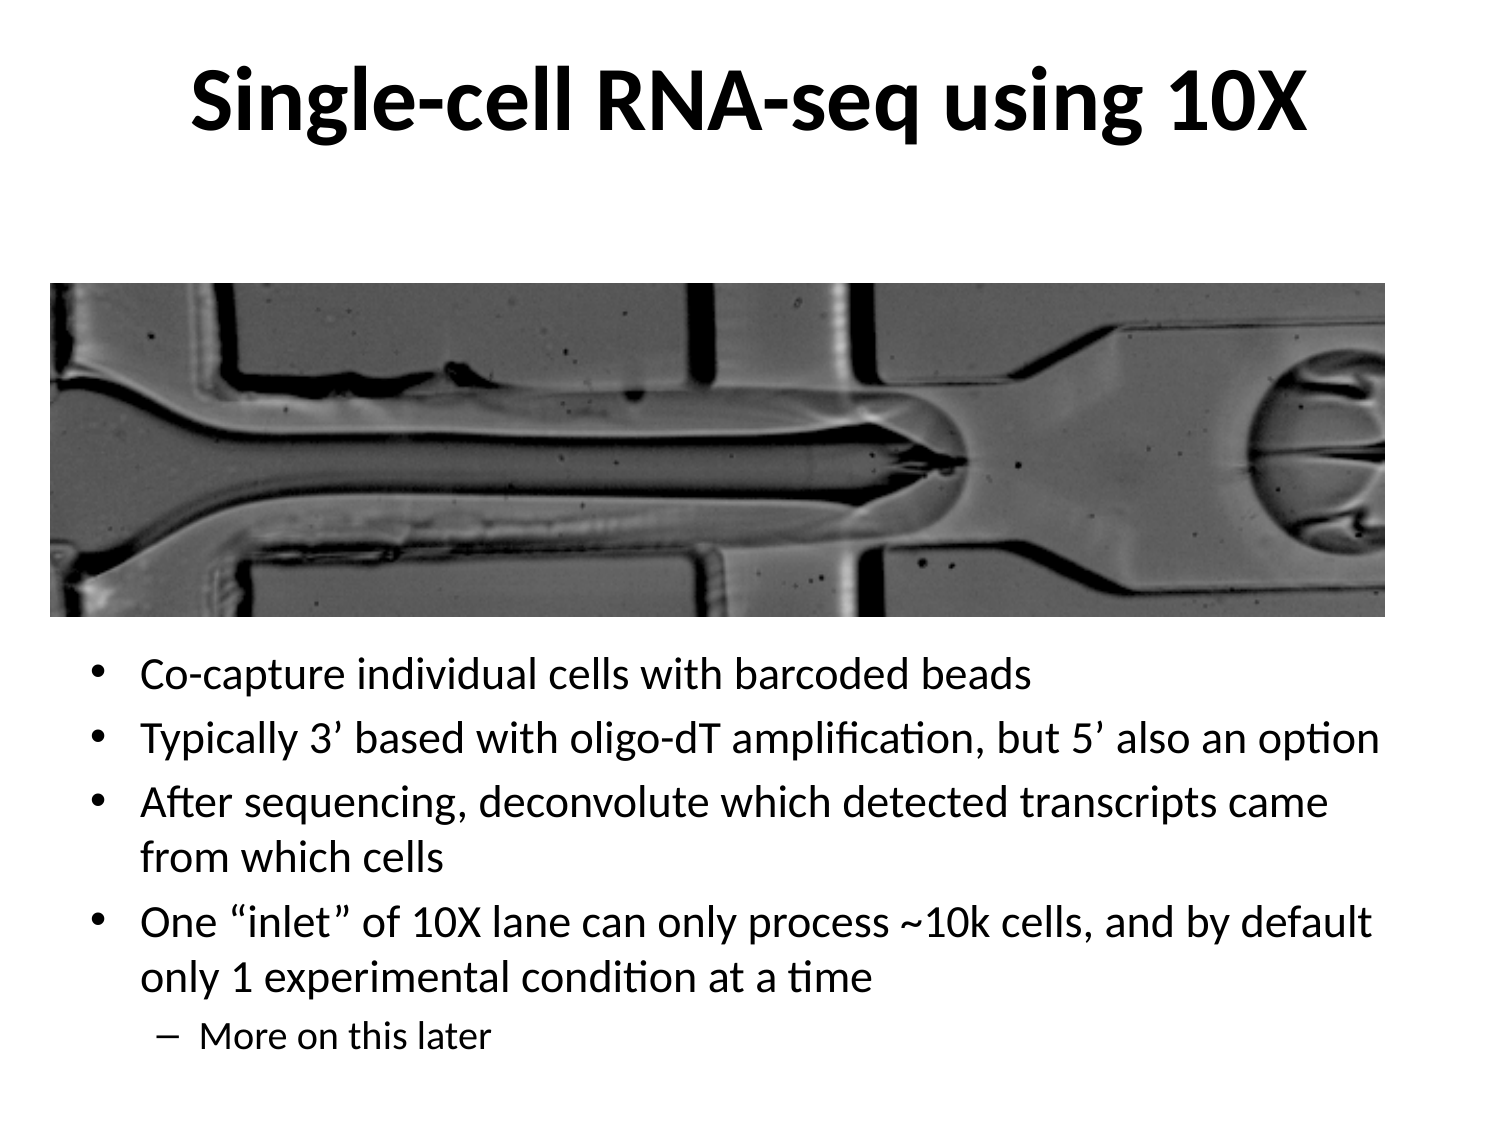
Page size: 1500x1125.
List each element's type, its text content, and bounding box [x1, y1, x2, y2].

list Co-capture individual cells with barcoded beads Typically 3’ based with oligo-dT amplification, but 5’ also an option After sequencing, deconvolute which detected transcripts came from which cells One “inlet” of 10X lane can only process ~10k cells, and by default only 1 experimental condition at a time More on this later [75, 635, 1425, 1101]
picture [50, 283, 1385, 618]
title Single-cell RNA-seq using 10X [0, 0, 1500, 188]
